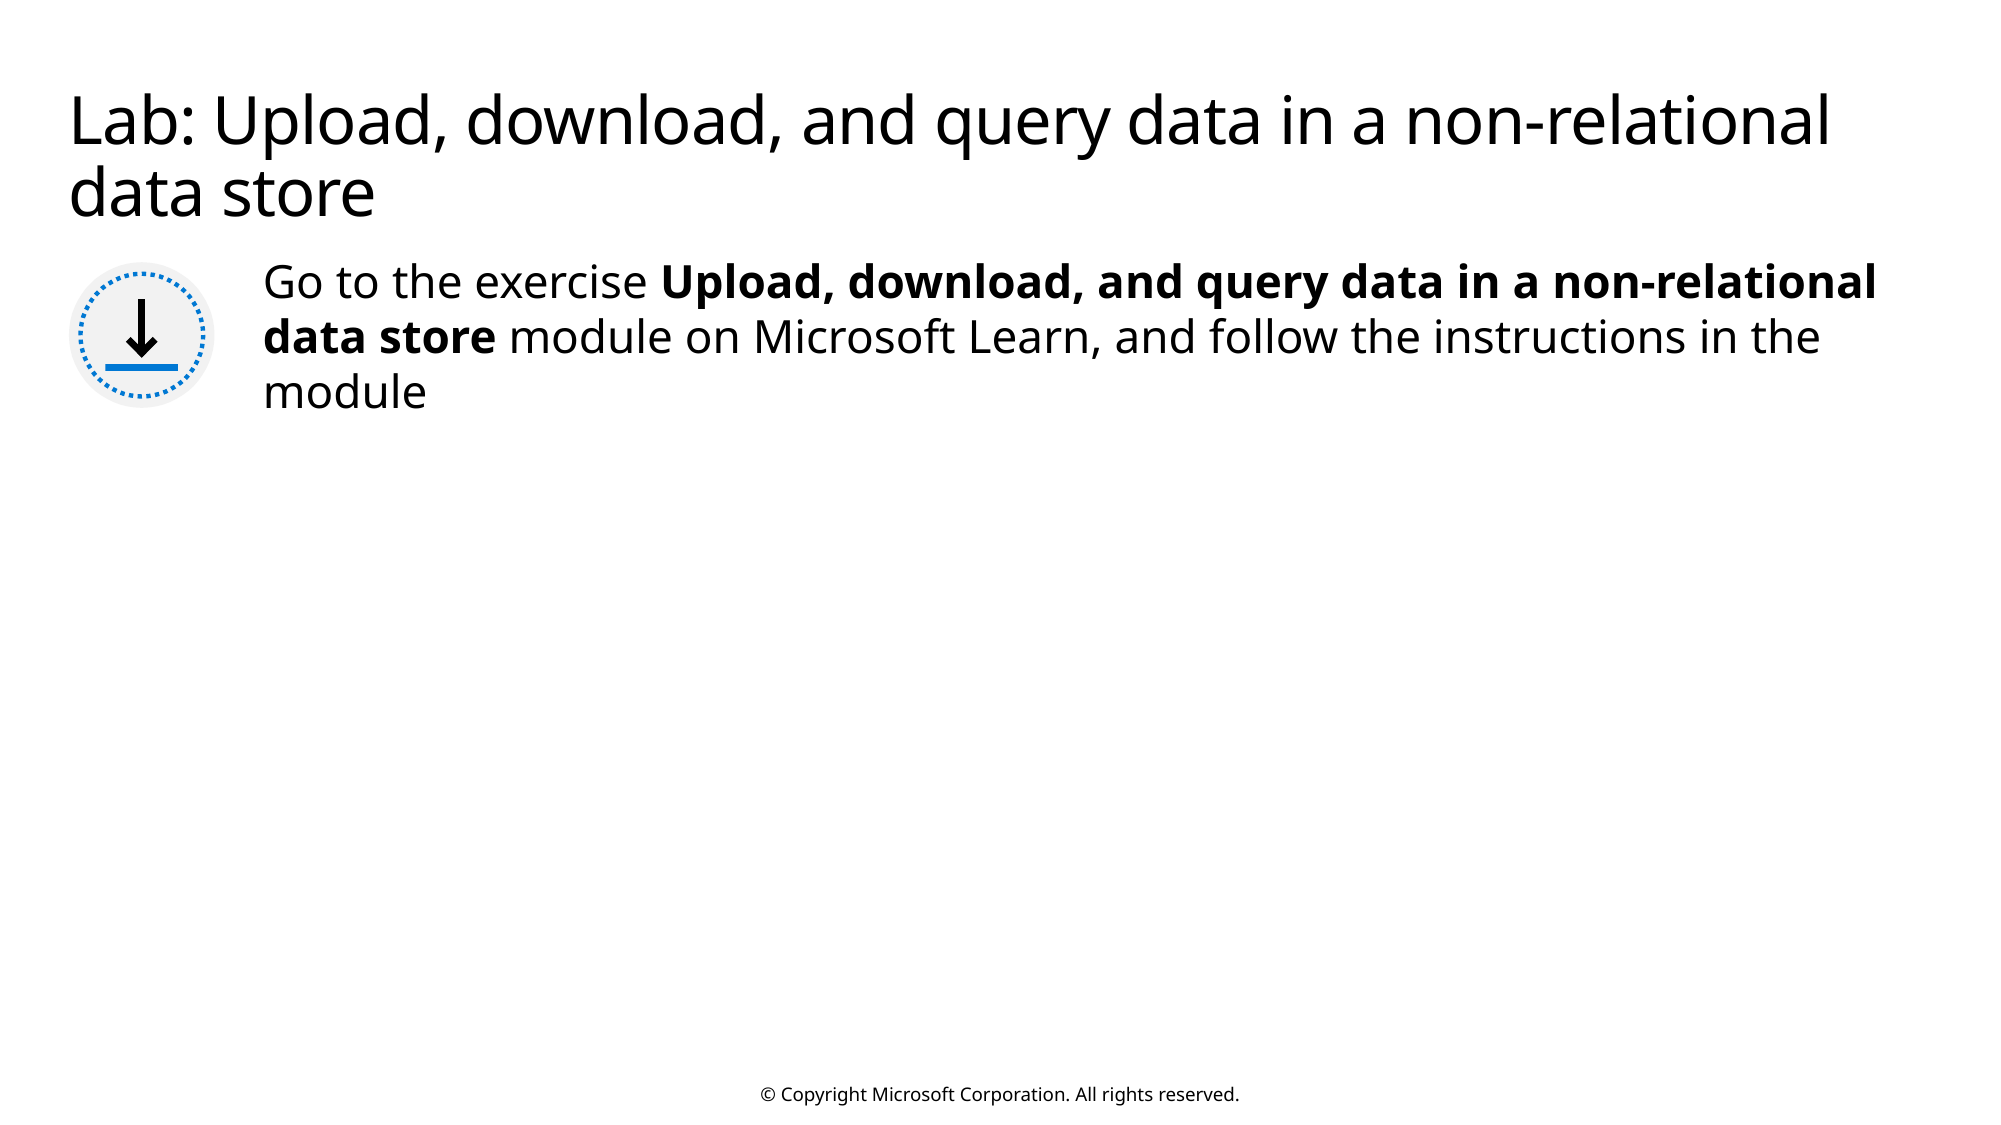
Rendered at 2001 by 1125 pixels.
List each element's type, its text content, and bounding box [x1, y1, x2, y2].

picture [68, 261, 215, 408]
title Lab: Upload, download, and query data in a non-relational data store [68, 72, 262, 184]
list Go to the exercise Upload, download, and query data in a non-relational data store module on Microsoft Learn, and follow the instructions in the module [262, 16, 1932, 654]
